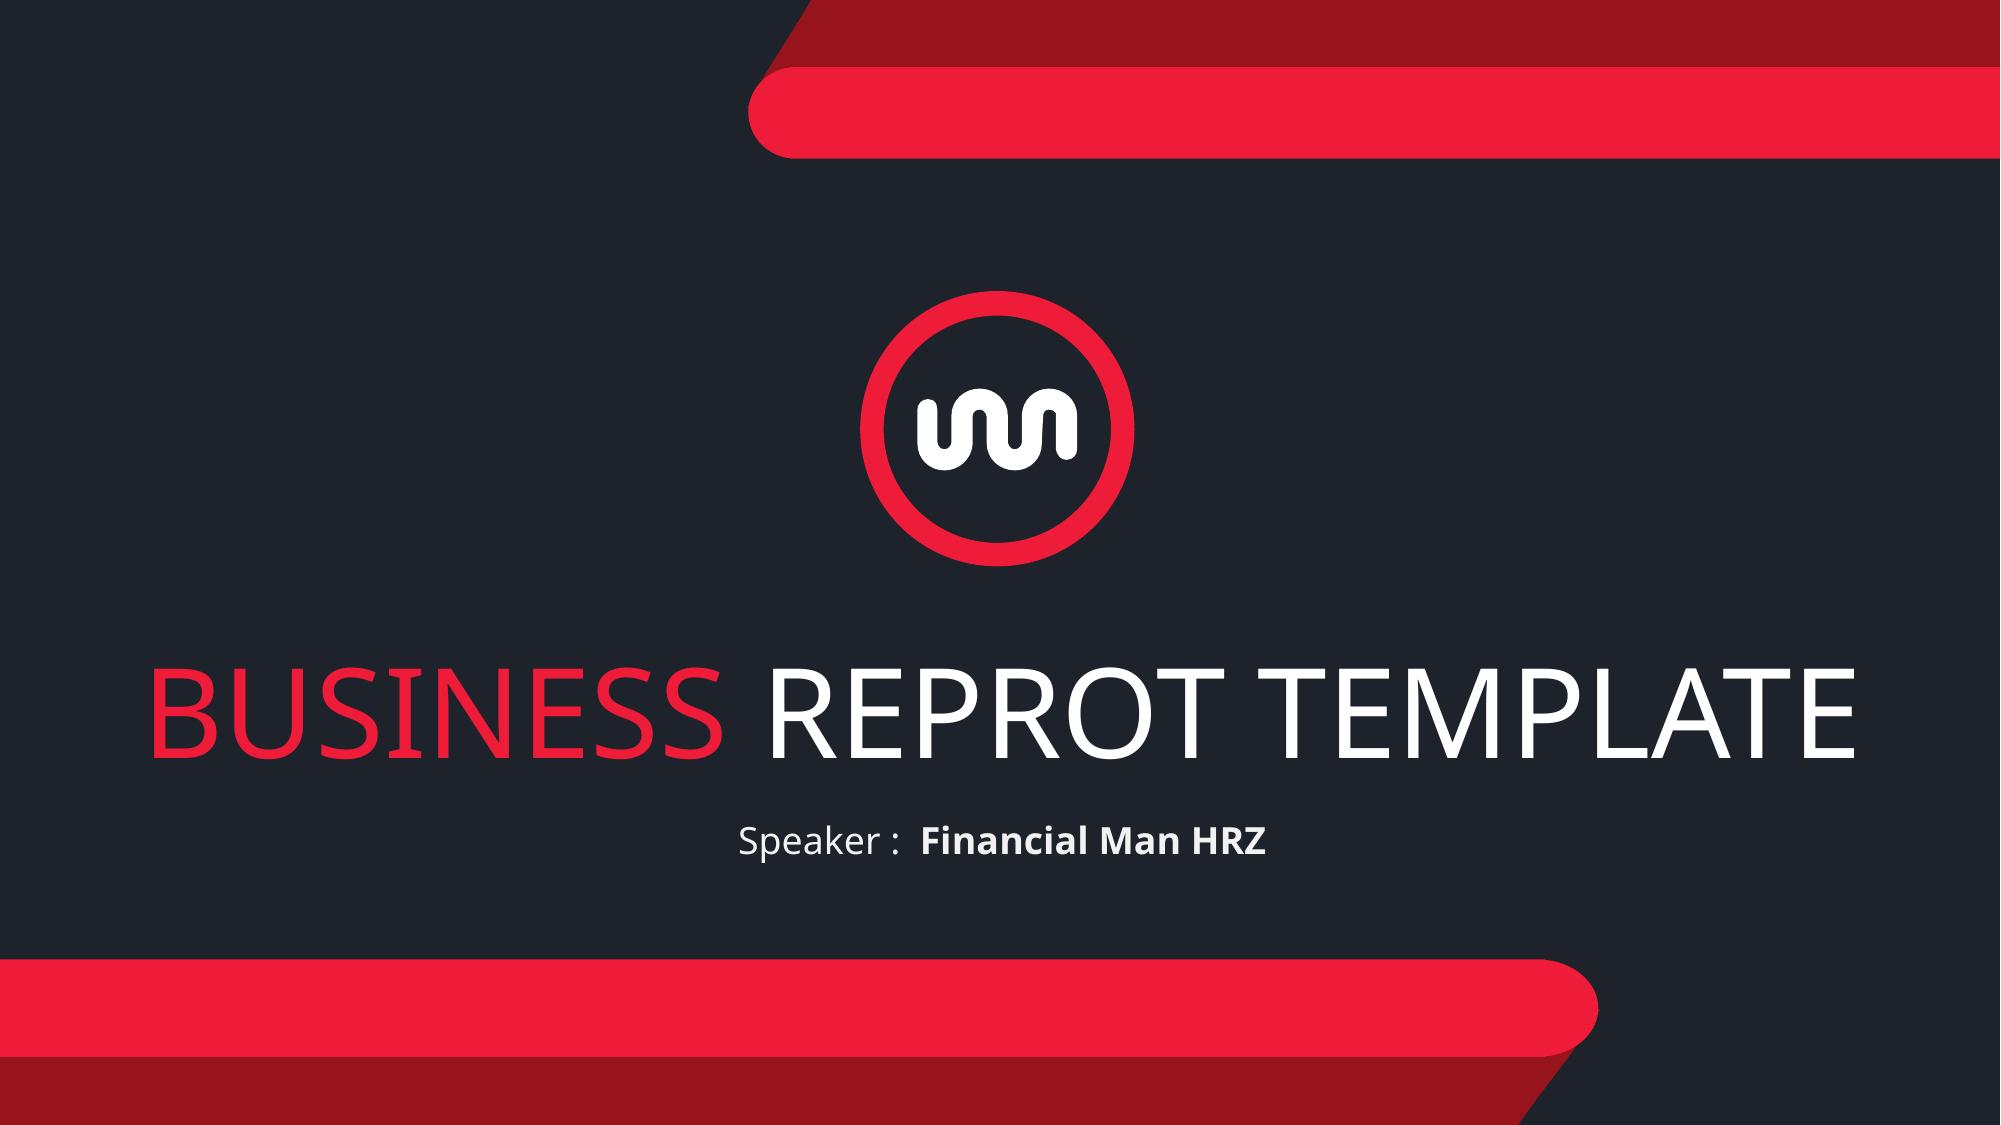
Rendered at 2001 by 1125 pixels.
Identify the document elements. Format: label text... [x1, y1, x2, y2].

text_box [860, 290, 1135, 567]
text_box Speaker : Financial Man HRZ [658, 809, 1347, 870]
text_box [746, 0, 2000, 159]
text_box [0, 959, 1600, 1125]
text_box BUSINESS REPROT TEMPLATE [102, 626, 1903, 792]
